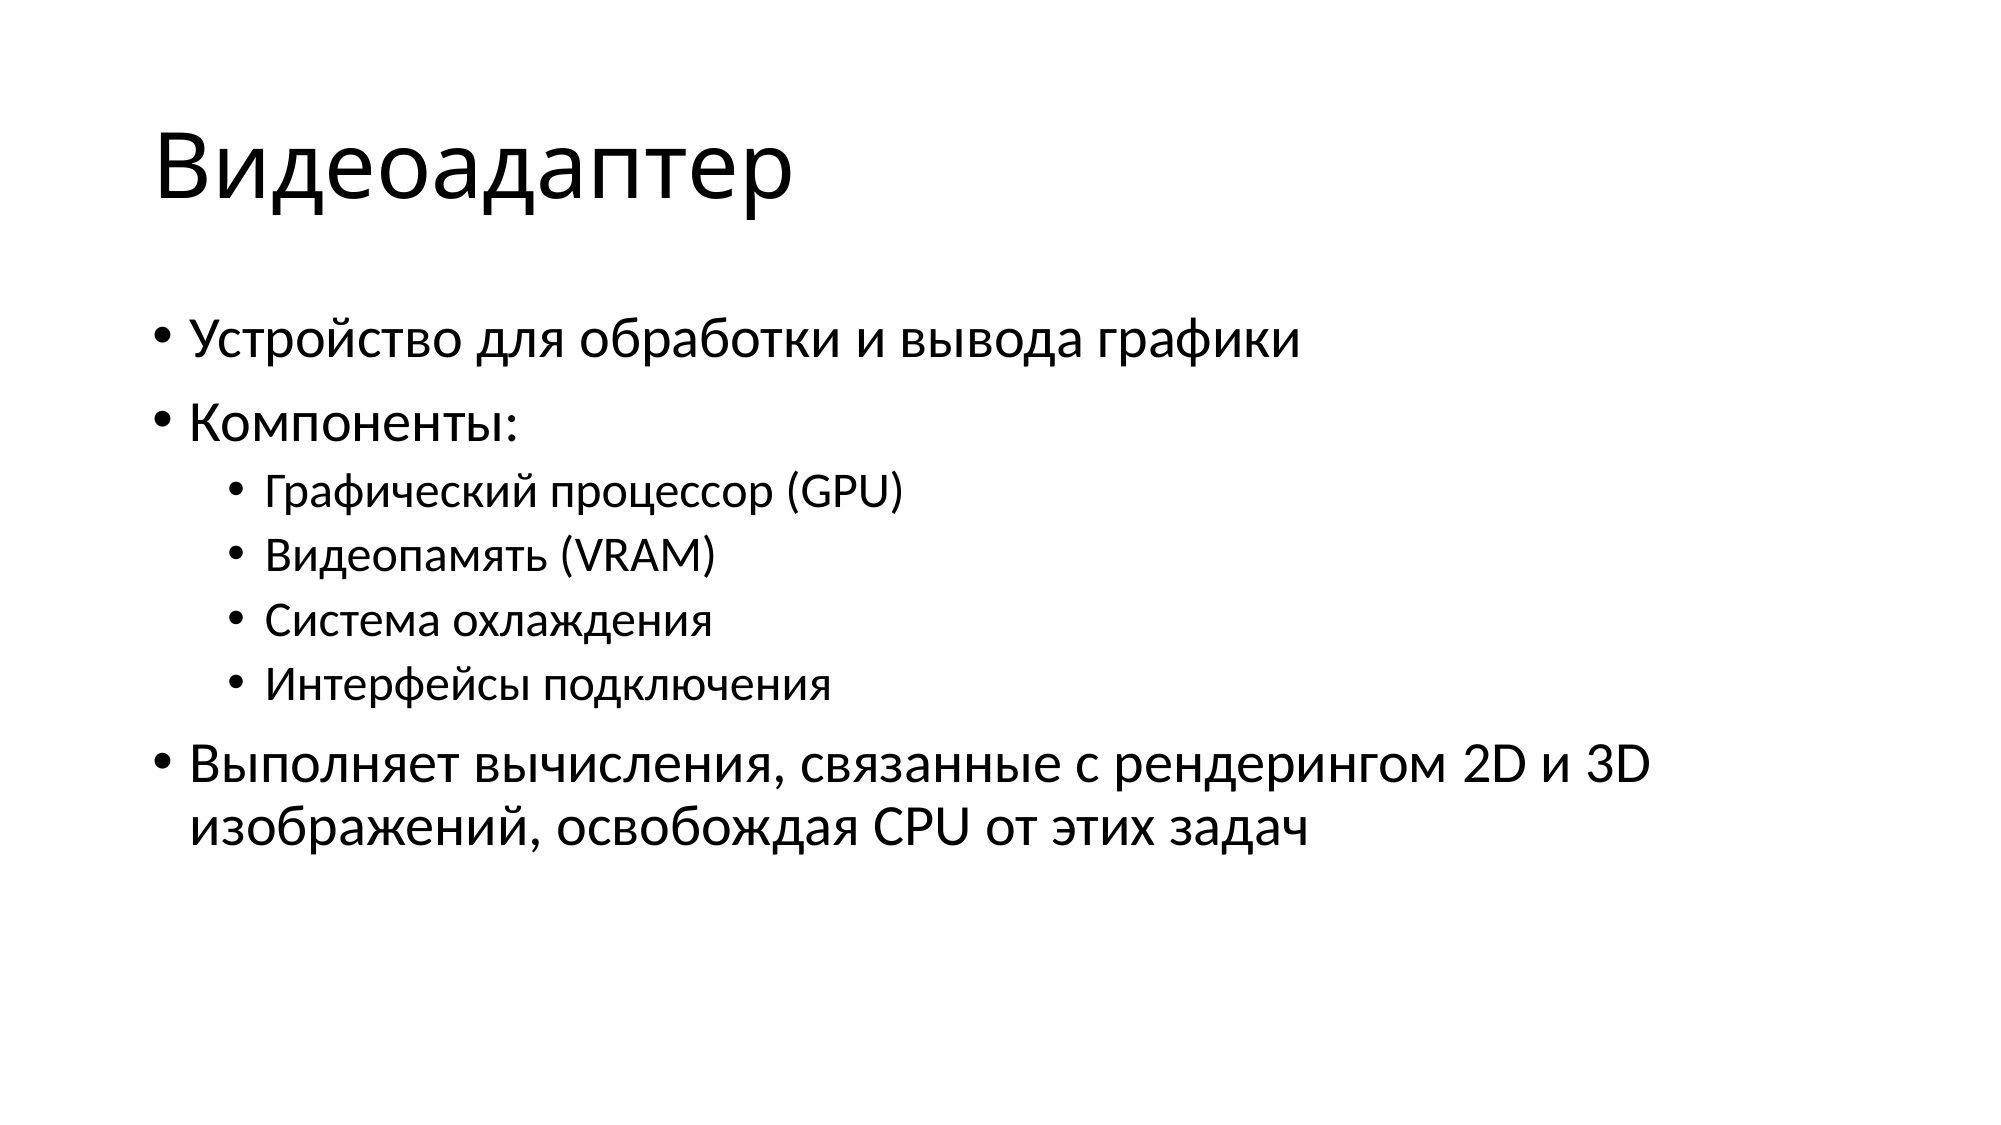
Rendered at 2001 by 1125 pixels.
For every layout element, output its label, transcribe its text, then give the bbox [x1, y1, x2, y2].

list Устройство для обработки и вывода графики Компоненты: Графический процессор (GPU) Видеопамять (VRAM) Система охлаждения Интерфейсы подключения Выполняет вычисления, связанные с рендерингом 2D и 3D изображений, освобождая CPU от этих задач [137, 299, 1863, 1014]
title Видеоадаптер [137, 59, 1863, 278]
